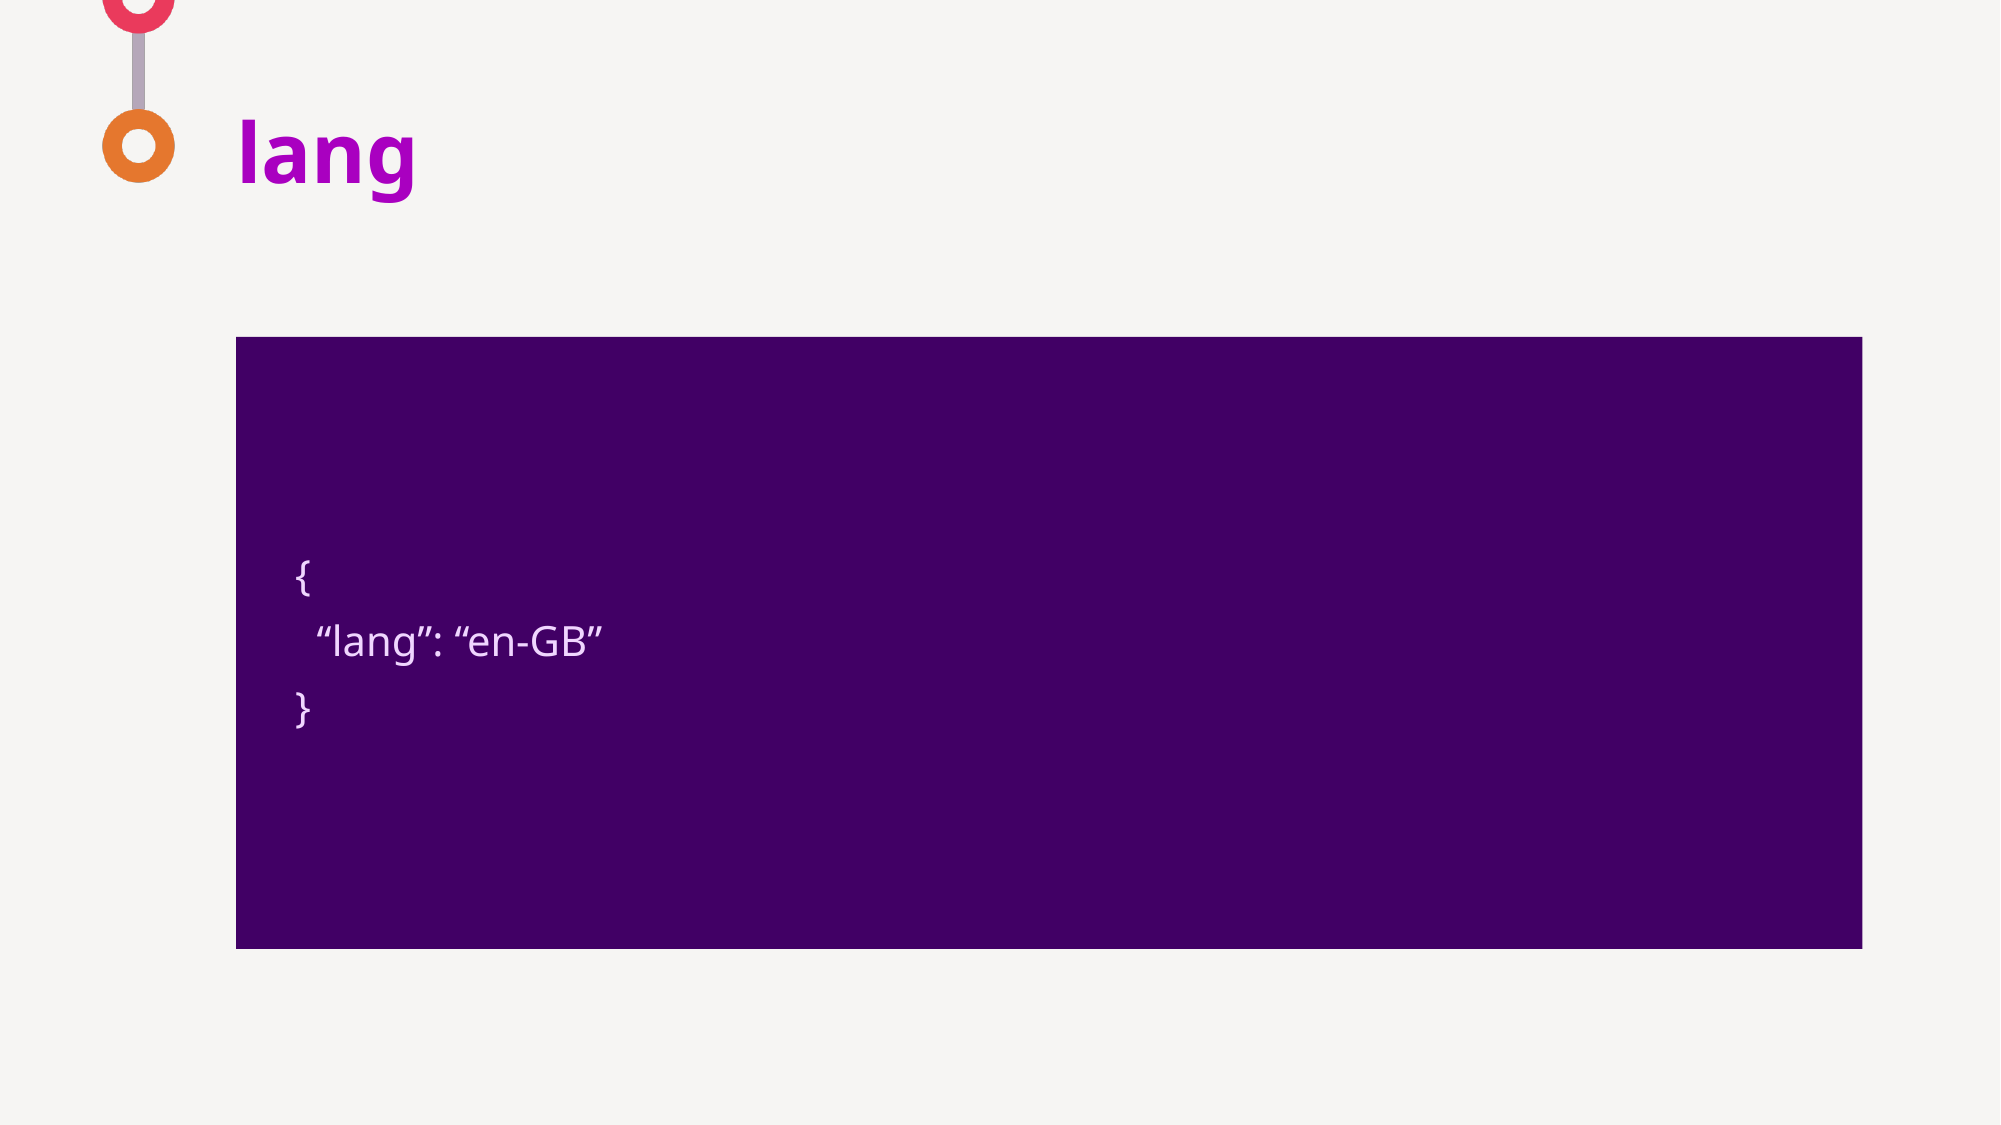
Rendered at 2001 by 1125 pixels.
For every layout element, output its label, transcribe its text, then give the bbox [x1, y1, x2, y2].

title lang [236, 111, 1388, 278]
list { “lang”: “en-GB” } [236, 336, 1863, 949]
picture [100, 0, 179, 192]
